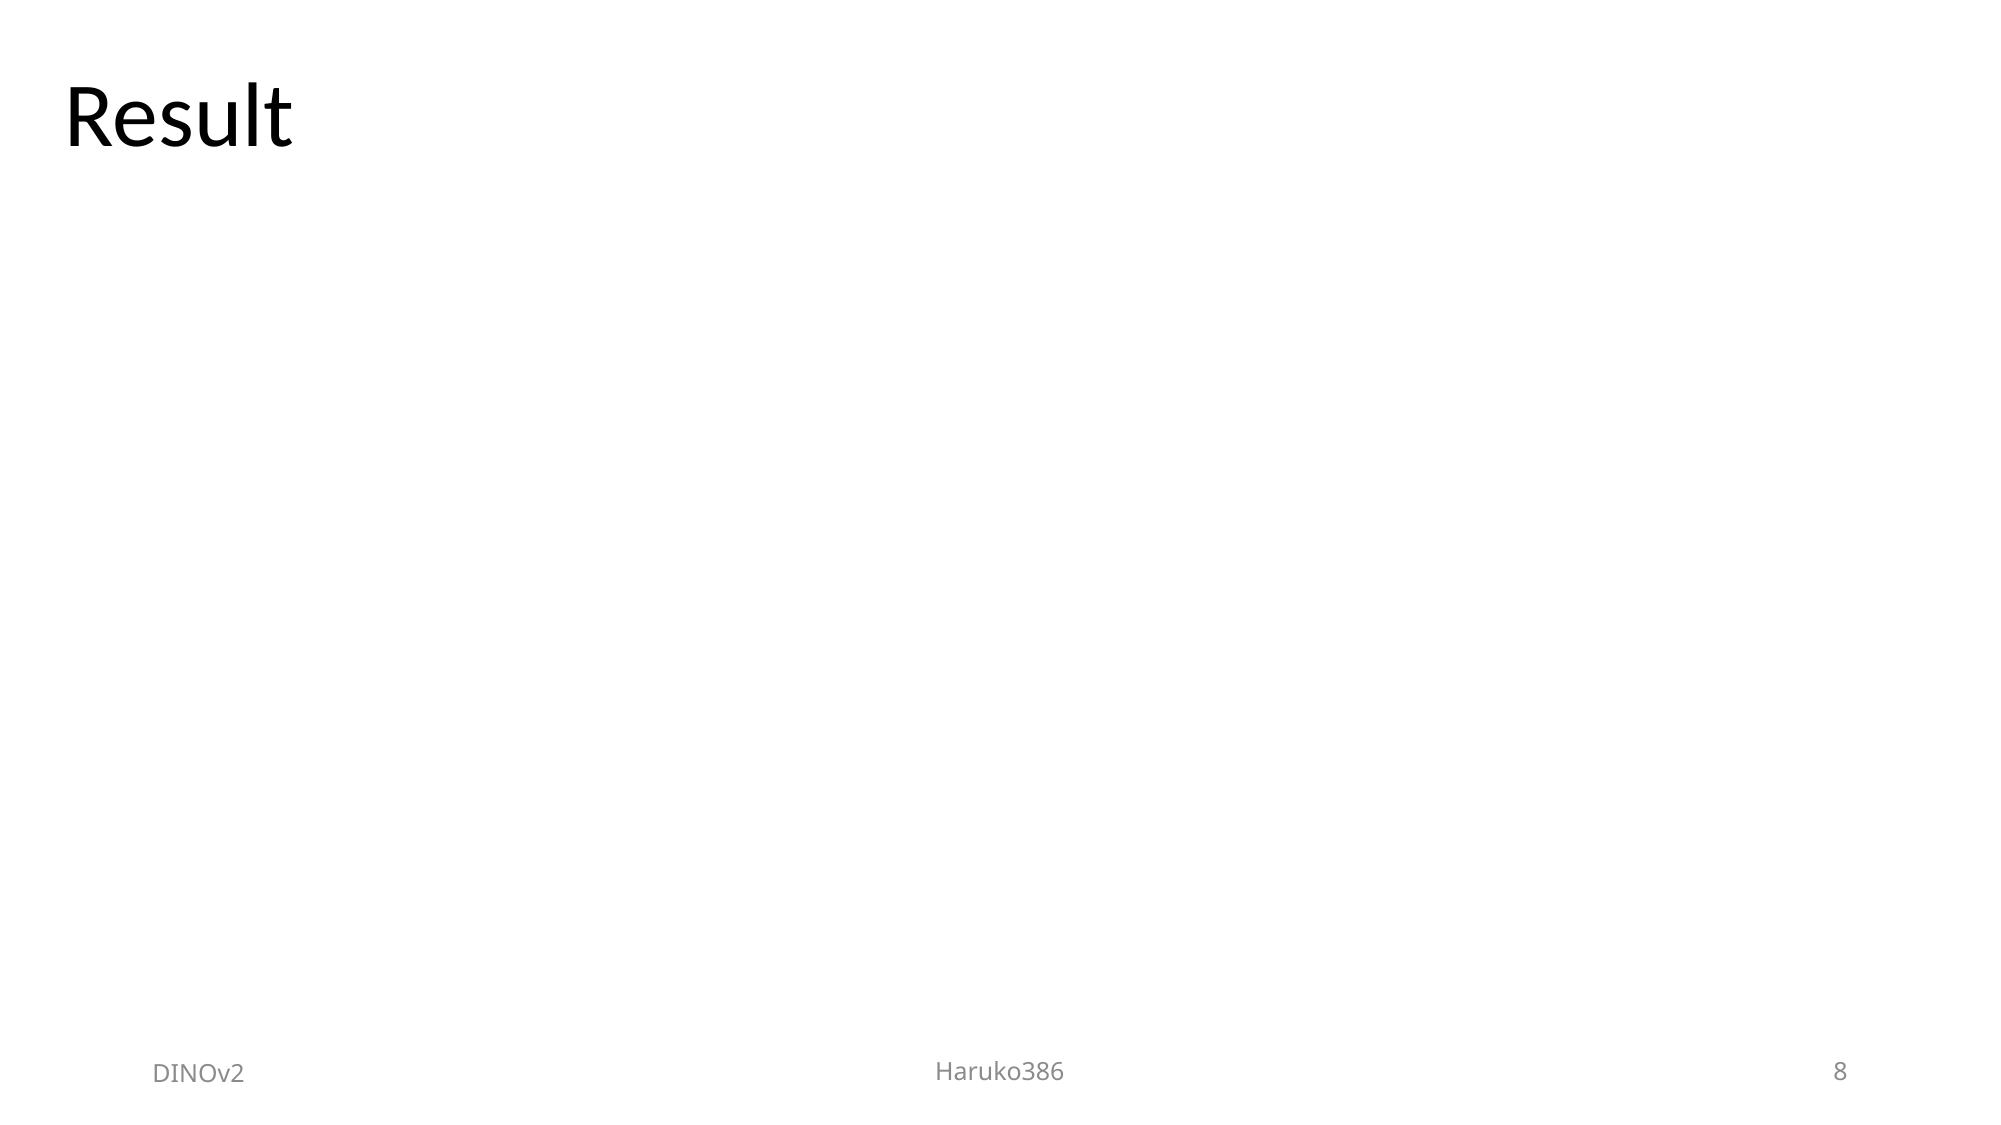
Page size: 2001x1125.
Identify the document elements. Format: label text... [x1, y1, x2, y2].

slide_number 7 [1412, 1042, 1863, 1103]
slide_number DINOv2 [137, 1042, 588, 1103]
footer Haruko386 [662, 1042, 1338, 1103]
title Result [50, 59, 1775, 165]
